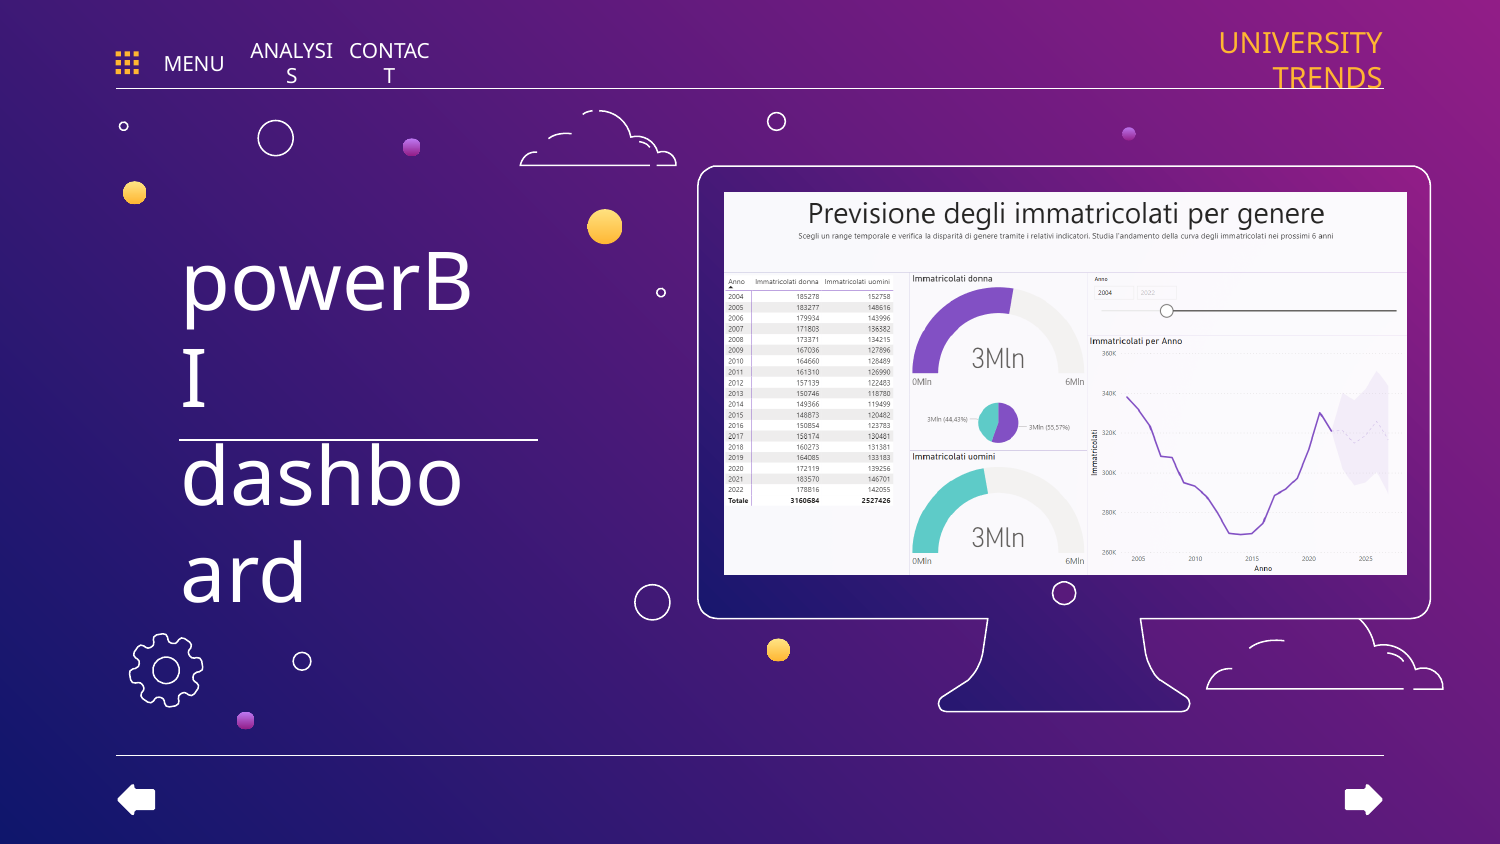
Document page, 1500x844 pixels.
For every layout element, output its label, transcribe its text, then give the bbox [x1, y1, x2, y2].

title powerBI dashboard [165, 213, 510, 408]
text_box [766, 638, 790, 662]
text_box [587, 209, 623, 245]
text_box [117, 784, 156, 816]
text_box MENU [151, 45, 237, 81]
picture [723, 192, 1407, 575]
text_box [129, 633, 203, 707]
text_box [1122, 127, 1136, 141]
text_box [520, 110, 678, 166]
text_box [236, 711, 255, 730]
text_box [115, 50, 139, 75]
text_box [109, 45, 145, 81]
text_box [123, 181, 147, 205]
text_box [402, 138, 421, 156]
text_box [697, 166, 1431, 712]
text_box CONTACT [346, 45, 433, 81]
text_box [1344, 784, 1383, 816]
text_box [1206, 605, 1445, 690]
text_box UNIVERSITY TRENDS [1158, 34, 1383, 85]
text_box ANALYSIS [248, 45, 335, 81]
